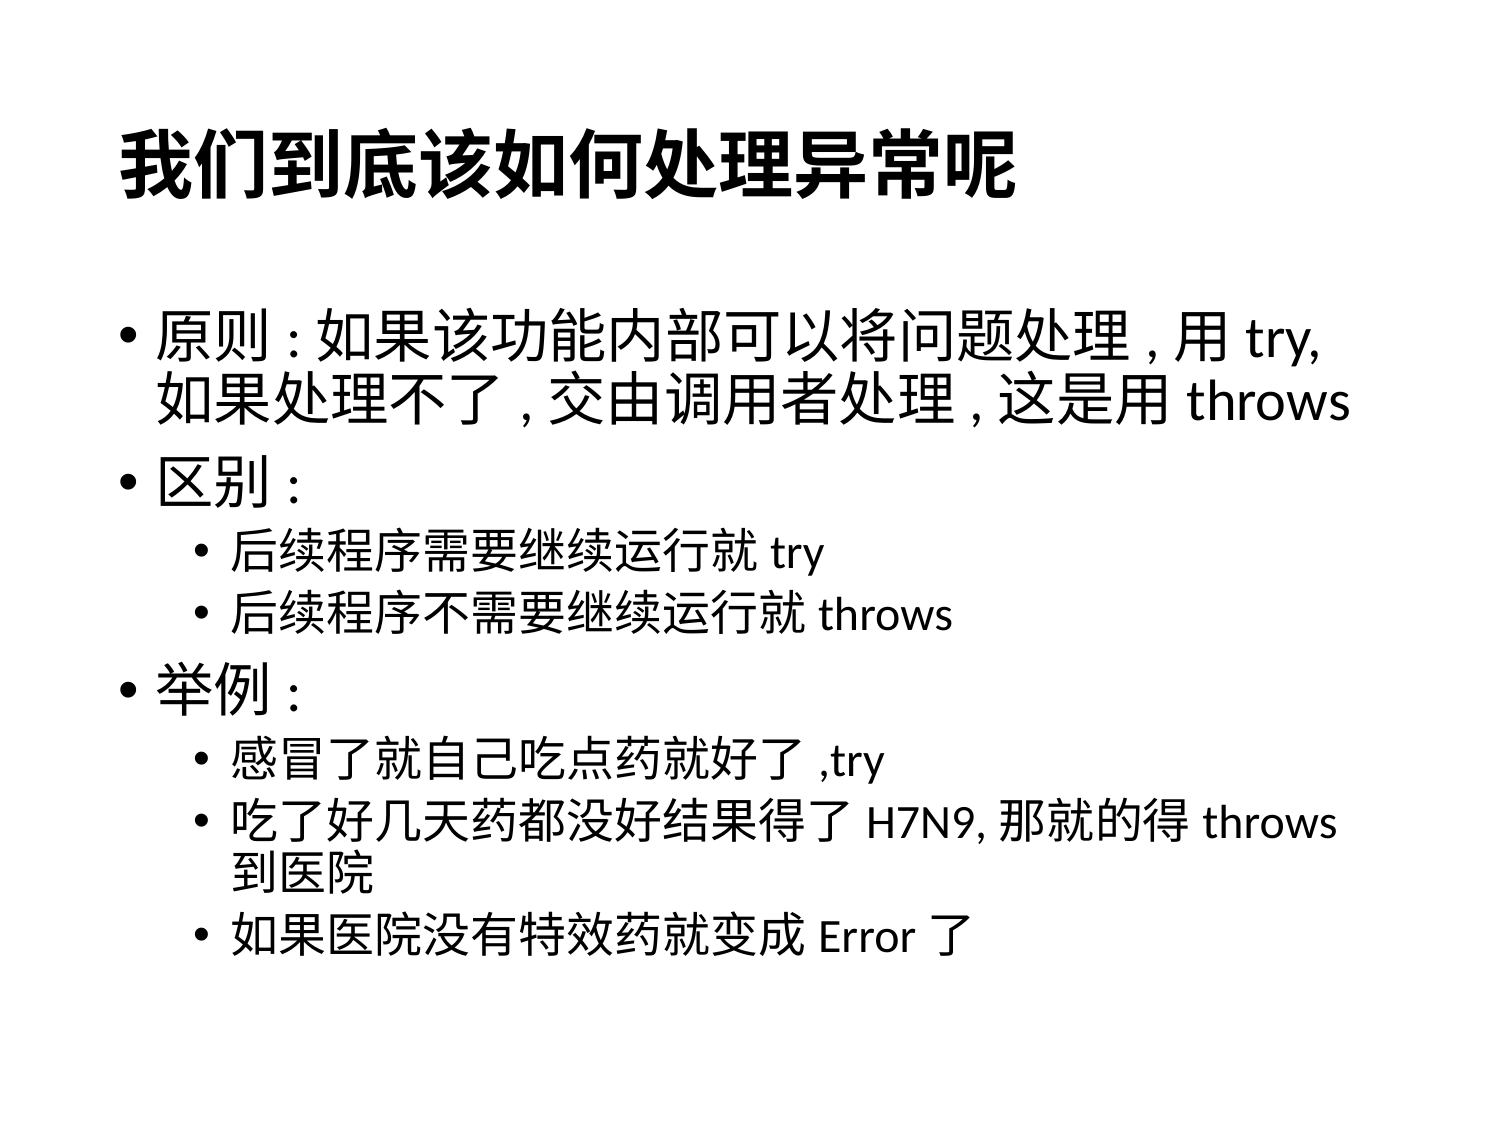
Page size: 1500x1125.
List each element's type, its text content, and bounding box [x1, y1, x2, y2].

list 原则:如果该功能内部可以将问题处理,用try,如果处理不了,交由调用者处理,这是用throws 区别: 后续程序需要继续运行就try 后续程序不需要继续运行就throws 举例: 感冒了就自己吃点药就好了,try 吃了好几天药都没好结果得了H7N9,那就的得throws到医院 如果医院没有特效药就变成Error了 [103, 299, 1397, 1014]
title 我们到底该如何处理异常呢 [103, 59, 1397, 278]
